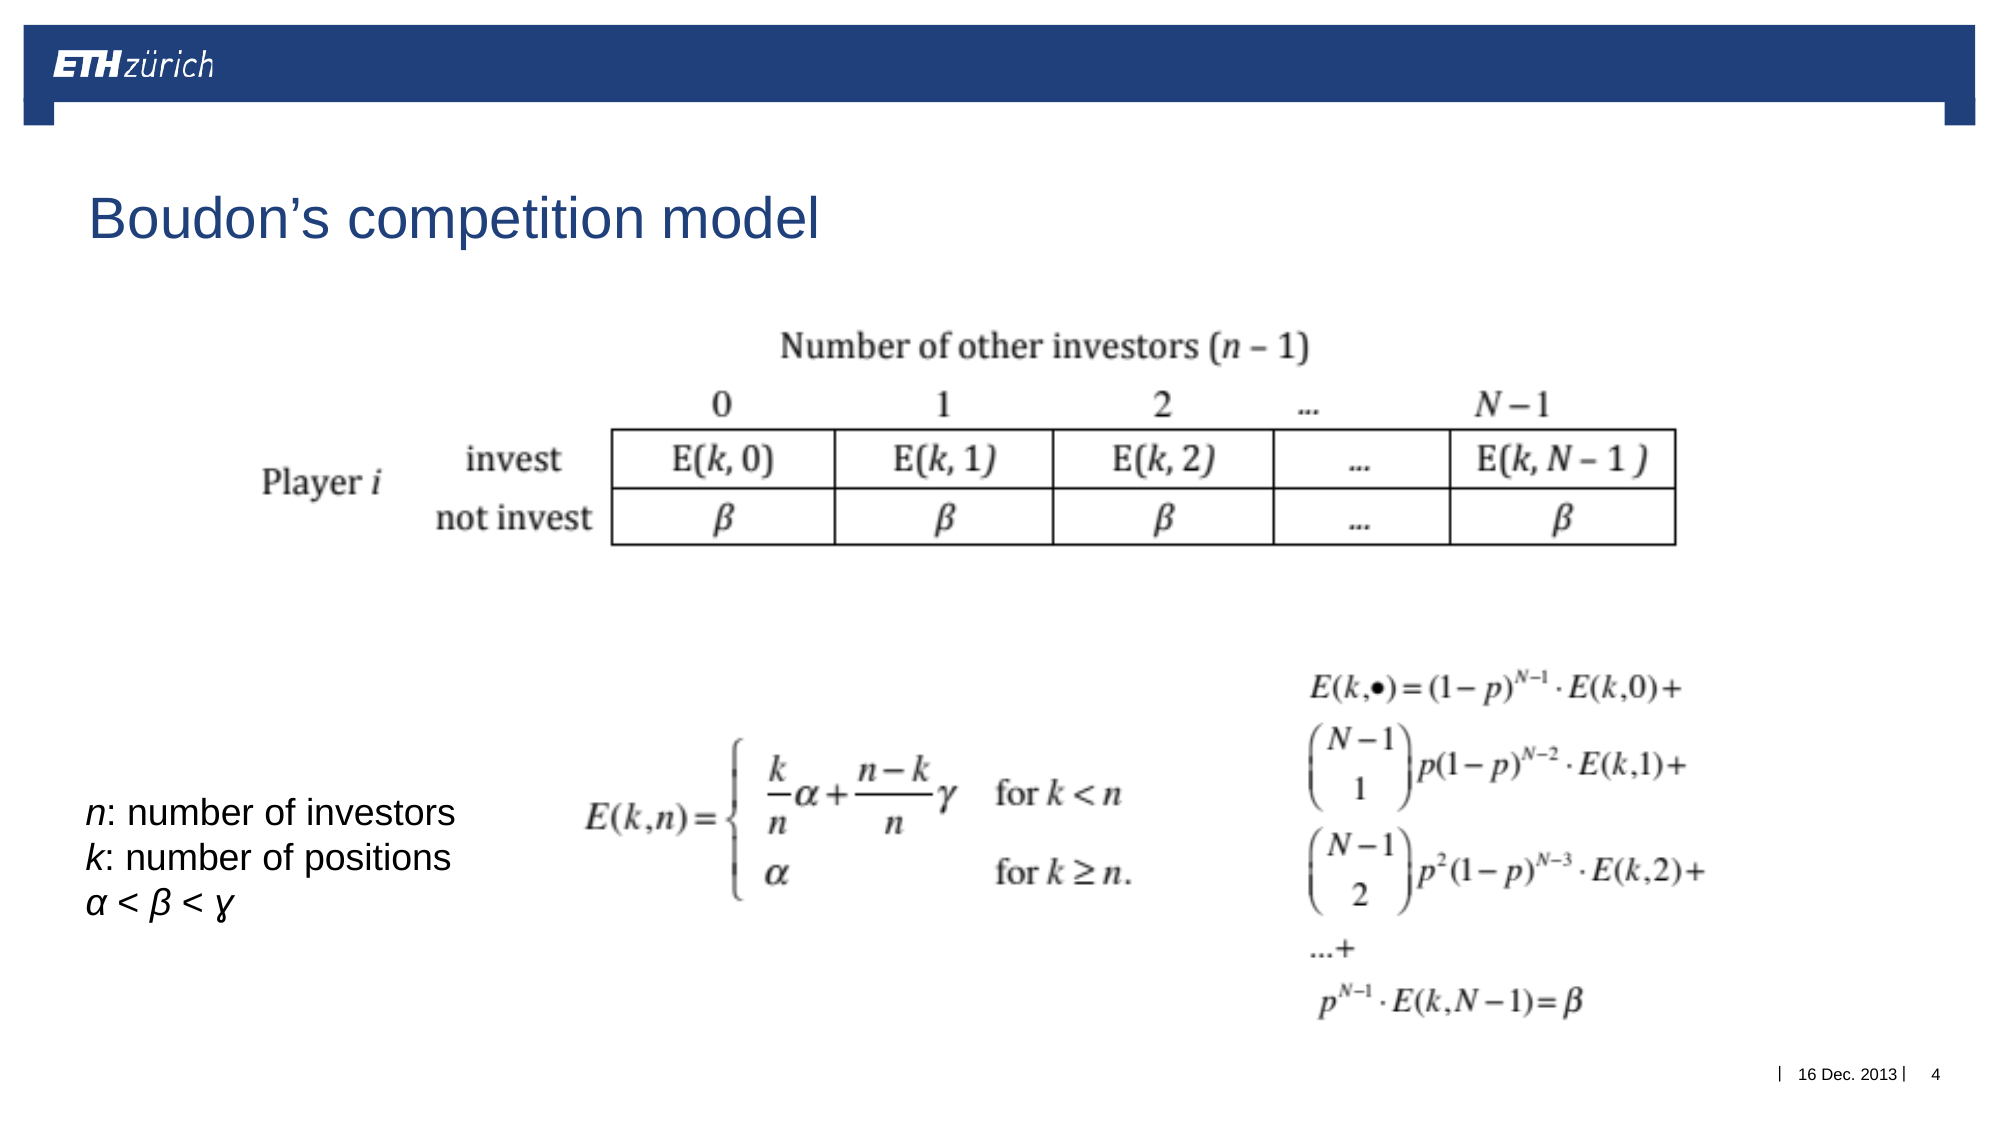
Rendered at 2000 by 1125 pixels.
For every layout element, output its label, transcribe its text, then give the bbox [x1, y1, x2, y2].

picture [1277, 639, 1852, 1061]
text_box Boudon’s competition model [74, 172, 837, 258]
text_box n: number of investors k: number of positions α < β < ɣ [70, 780, 506, 976]
slide_number 4 [1918, 1034, 1966, 1112]
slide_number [1777, 1034, 1918, 1112]
picture [557, 722, 1187, 936]
picture [247, 306, 1710, 613]
